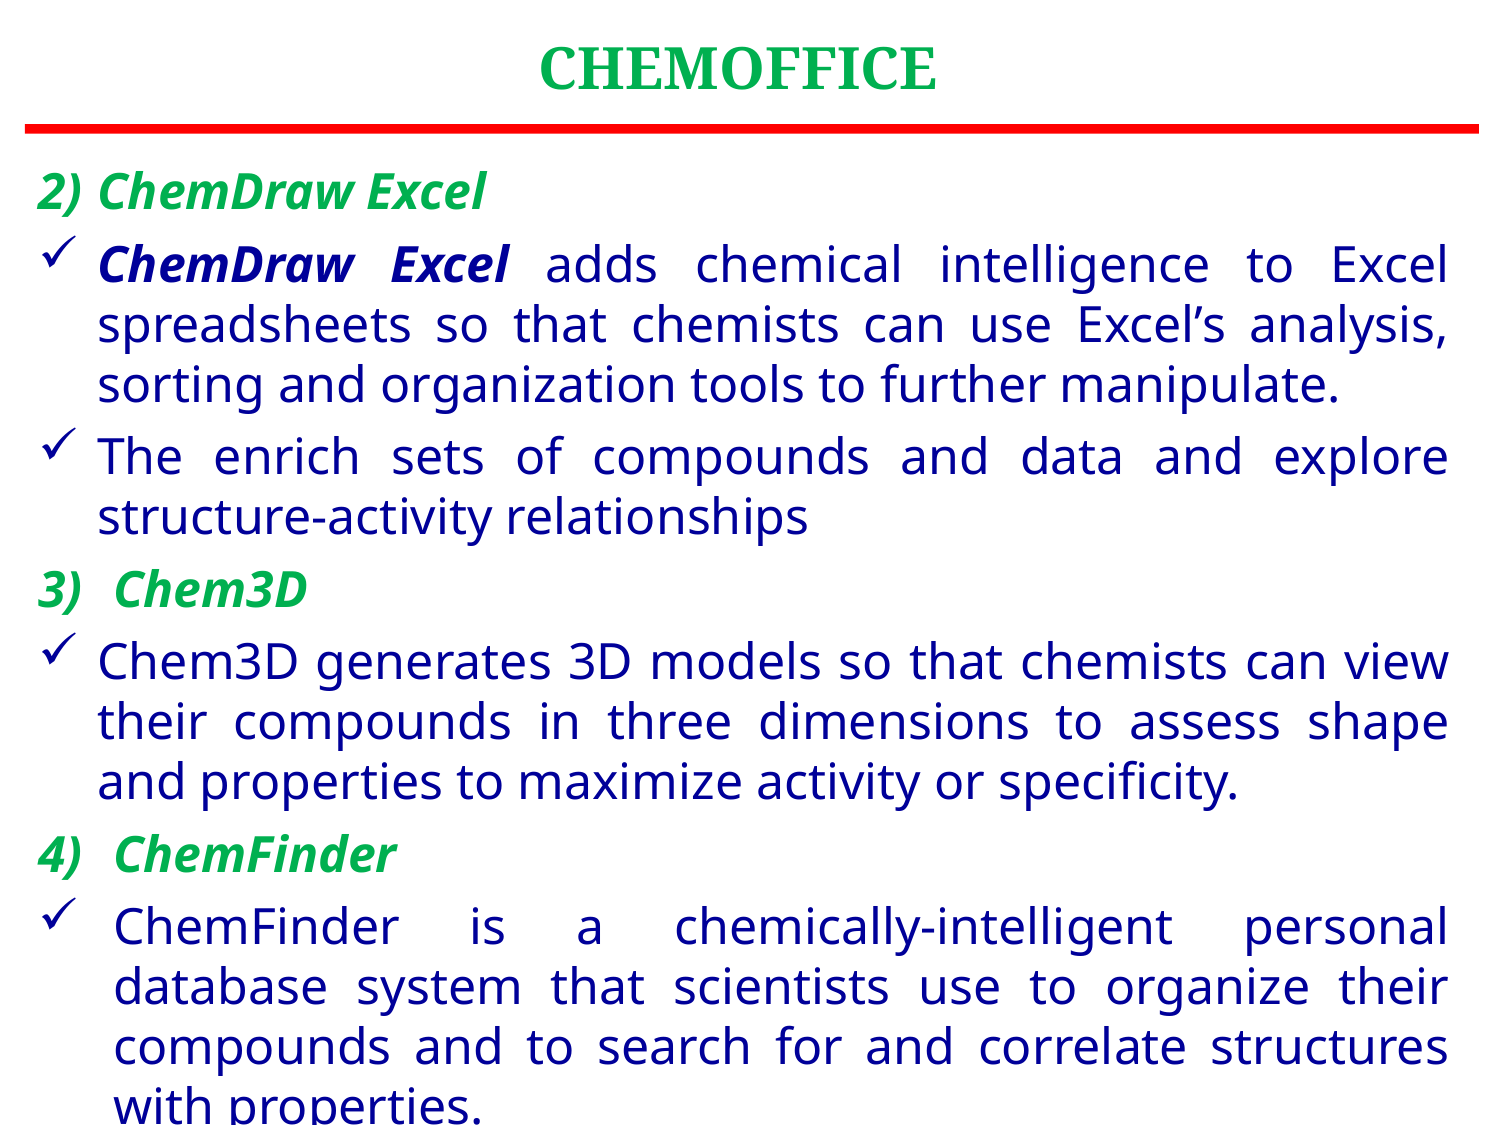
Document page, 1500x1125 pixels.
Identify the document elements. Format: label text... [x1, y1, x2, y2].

text_box CHEMOFFICE [46, 23, 1430, 109]
text_box ChemDraw Excel ChemDraw Excel adds chemical intelligence to Excel spreadsheets so that chemists can use Excel’s analysis, sorting and organization tools to further manipulate. The enrich sets of compounds and data and explore structure-activity relationships Chem3D Chem3D generates 3D models so that chemists can view their compounds in three dimensions to assess shape and properties to maximize activity or specificity. ChemFinder ChemFinder is a chemically-intelligent personal database system that scientists use to organize their compounds and to search for and correlate structures with properties. [23, 152, 1465, 1125]
